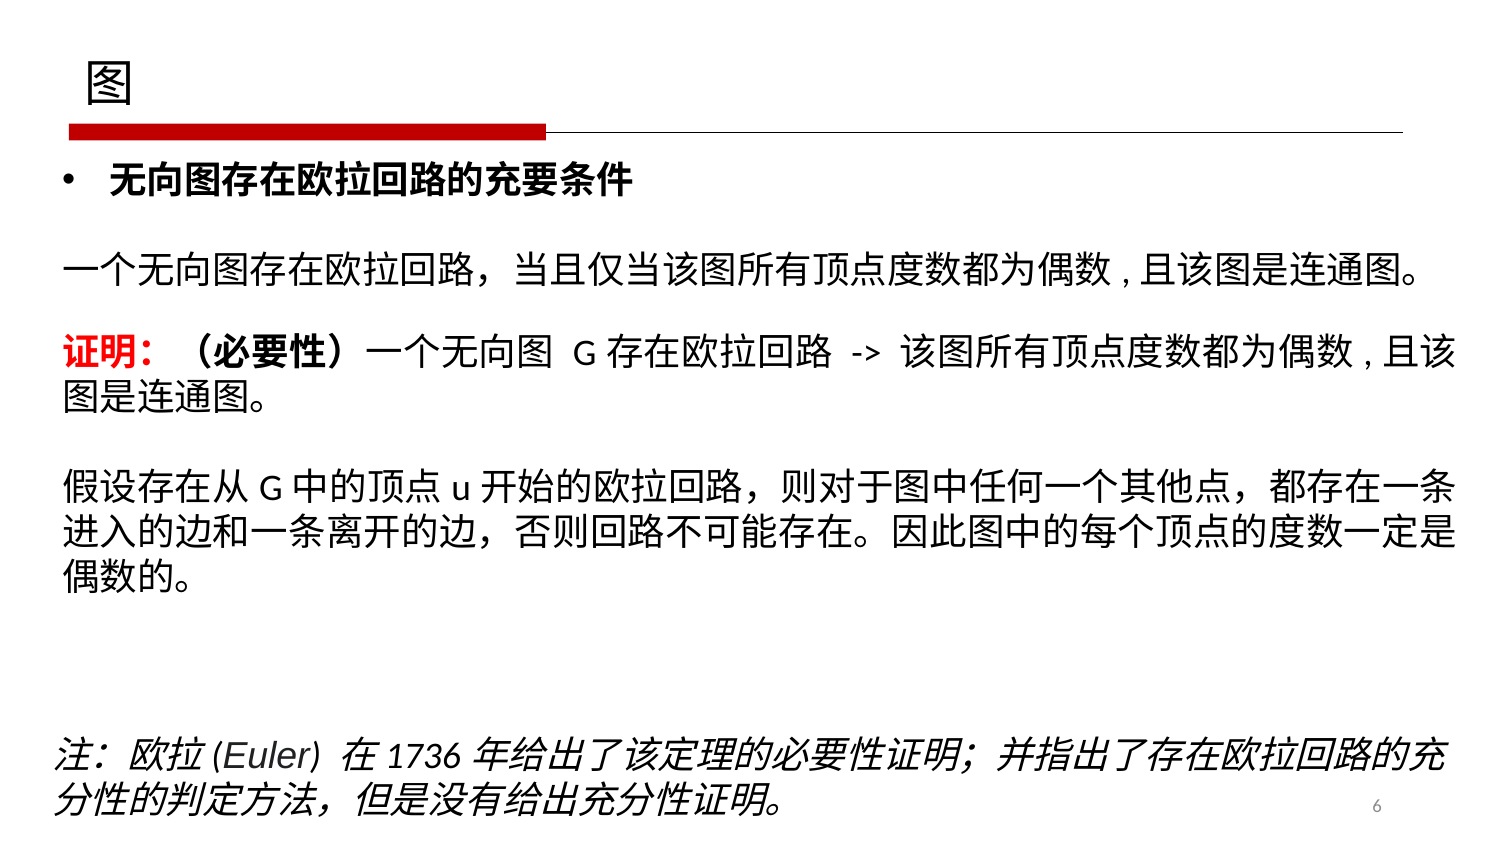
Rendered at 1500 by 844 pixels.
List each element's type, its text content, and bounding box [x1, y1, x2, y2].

text_box [68, 123, 547, 132]
text_box 注：欧拉(Euler) 在1736年给出了该定理的必要性证明；并指出了存在欧拉回路的充分性的判定方法，但是没有给出充分性证明。 [37, 723, 1463, 829]
text_box 图 [69, 43, 150, 119]
text_box [68, 133, 547, 142]
text_box 无向图存在欧拉回路的充要条件 一个无向图存在欧拉回路，当且仅当该图所有顶点度数都为偶数,且该图是连通图。 [47, 148, 1473, 299]
